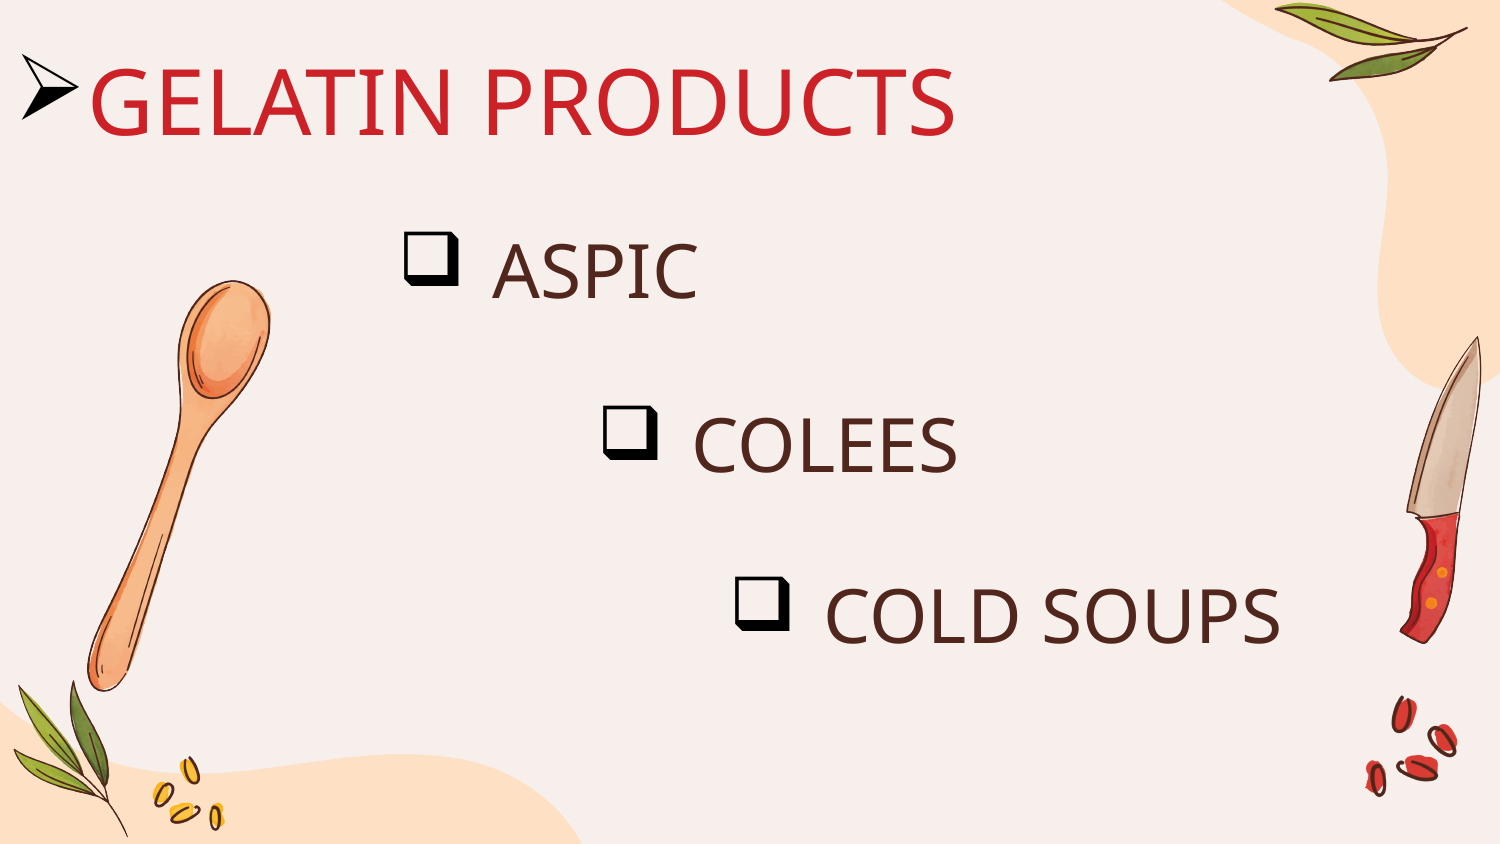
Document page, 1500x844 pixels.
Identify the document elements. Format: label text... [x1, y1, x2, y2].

text_box GELATIN PRODUCTS [0, 36, 1148, 162]
picture [1387, 634, 1441, 647]
picture [1393, 330, 1500, 553]
text_box COLD SOUPS [714, 553, 1500, 634]
text_box ASPIC [179, 208, 715, 304]
picture [1343, 692, 1466, 818]
picture [1275, 3, 1468, 82]
text_box COLEES [525, 382, 975, 463]
picture [147, 754, 240, 844]
picture [10, 280, 271, 844]
